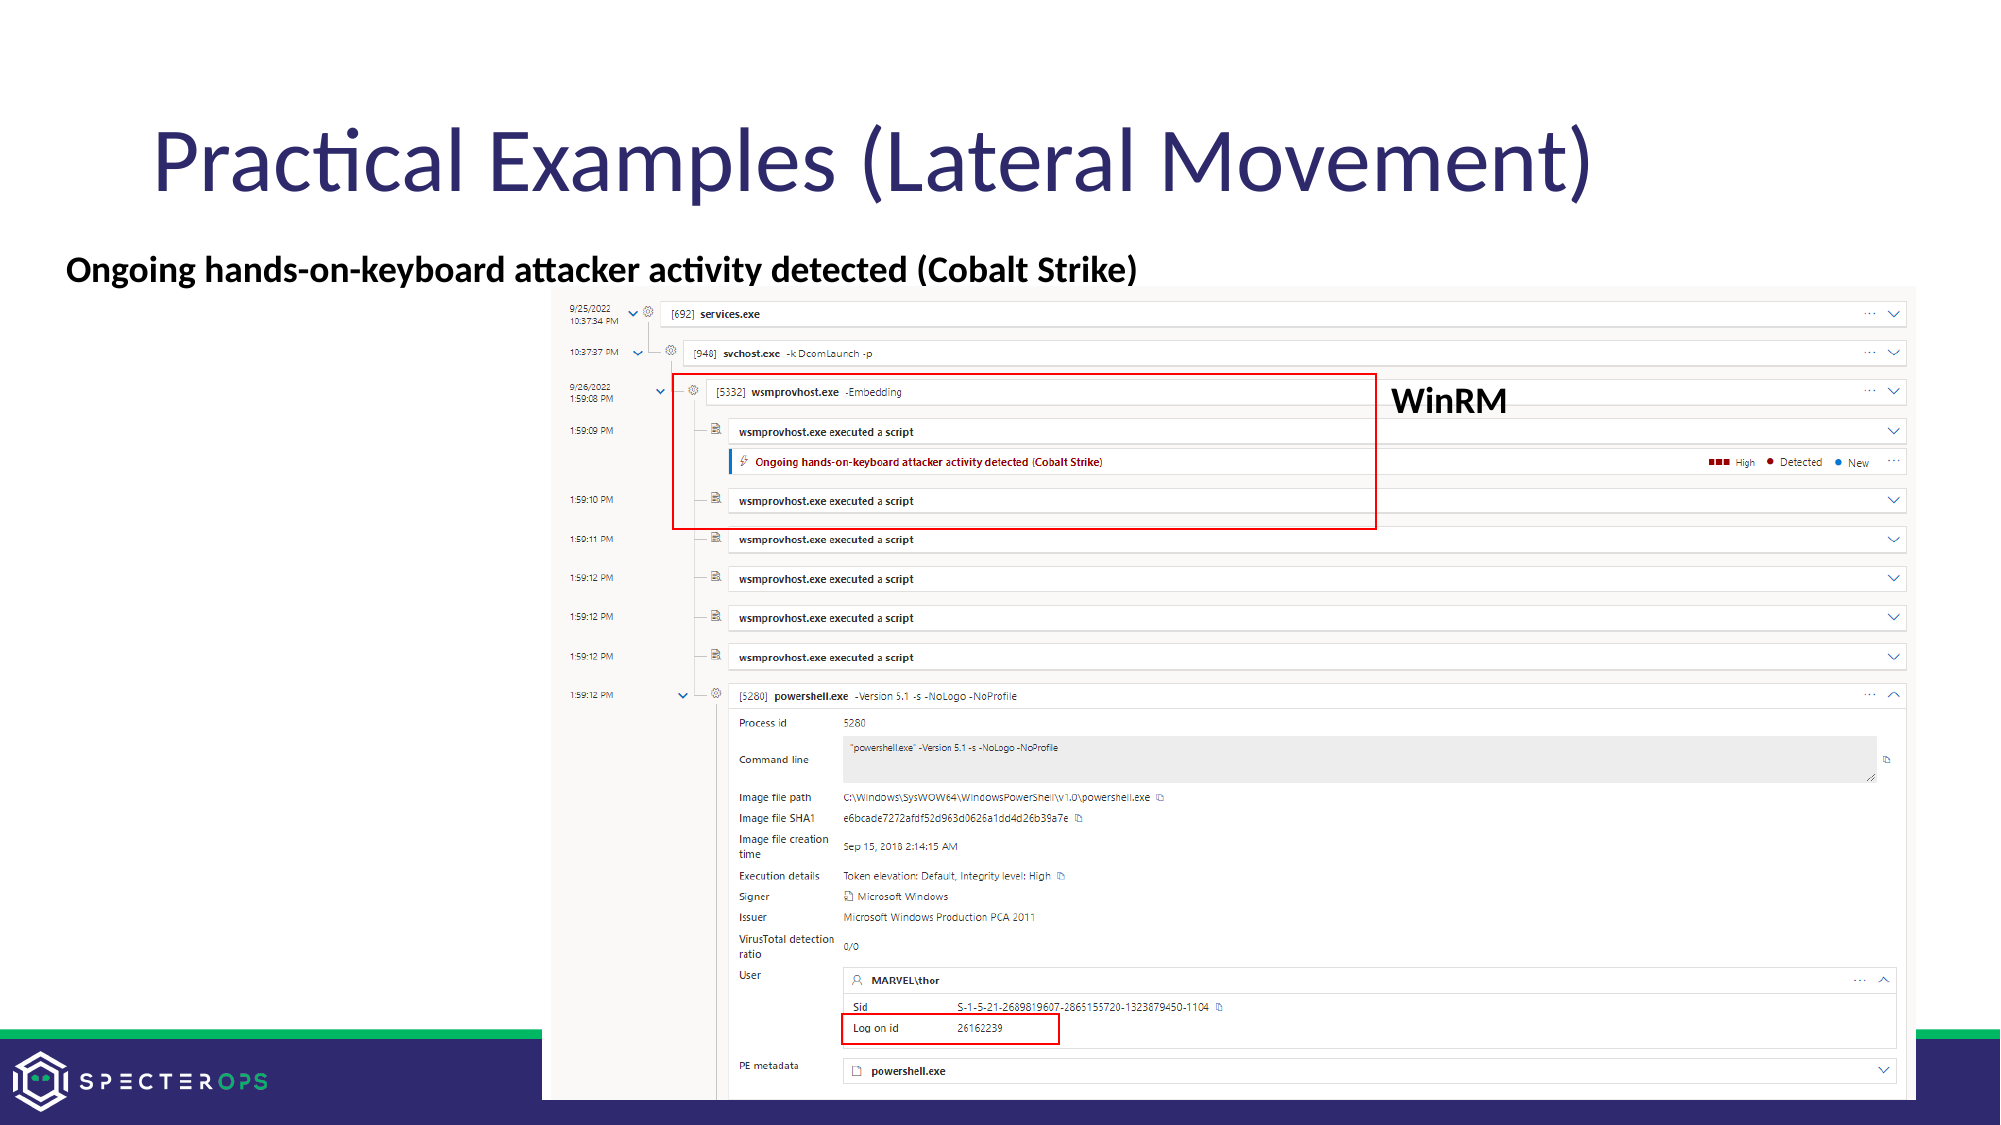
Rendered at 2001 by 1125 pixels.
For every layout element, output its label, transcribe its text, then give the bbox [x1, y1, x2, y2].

picture [542, 286, 1916, 1100]
text_box Ongoing hands-on-keyboard attacker activity detected (Cobalt Strike) [51, 238, 1204, 298]
picture [13, 1051, 267, 1112]
title Practical Examples (Lateral Movement) [137, 59, 1863, 265]
